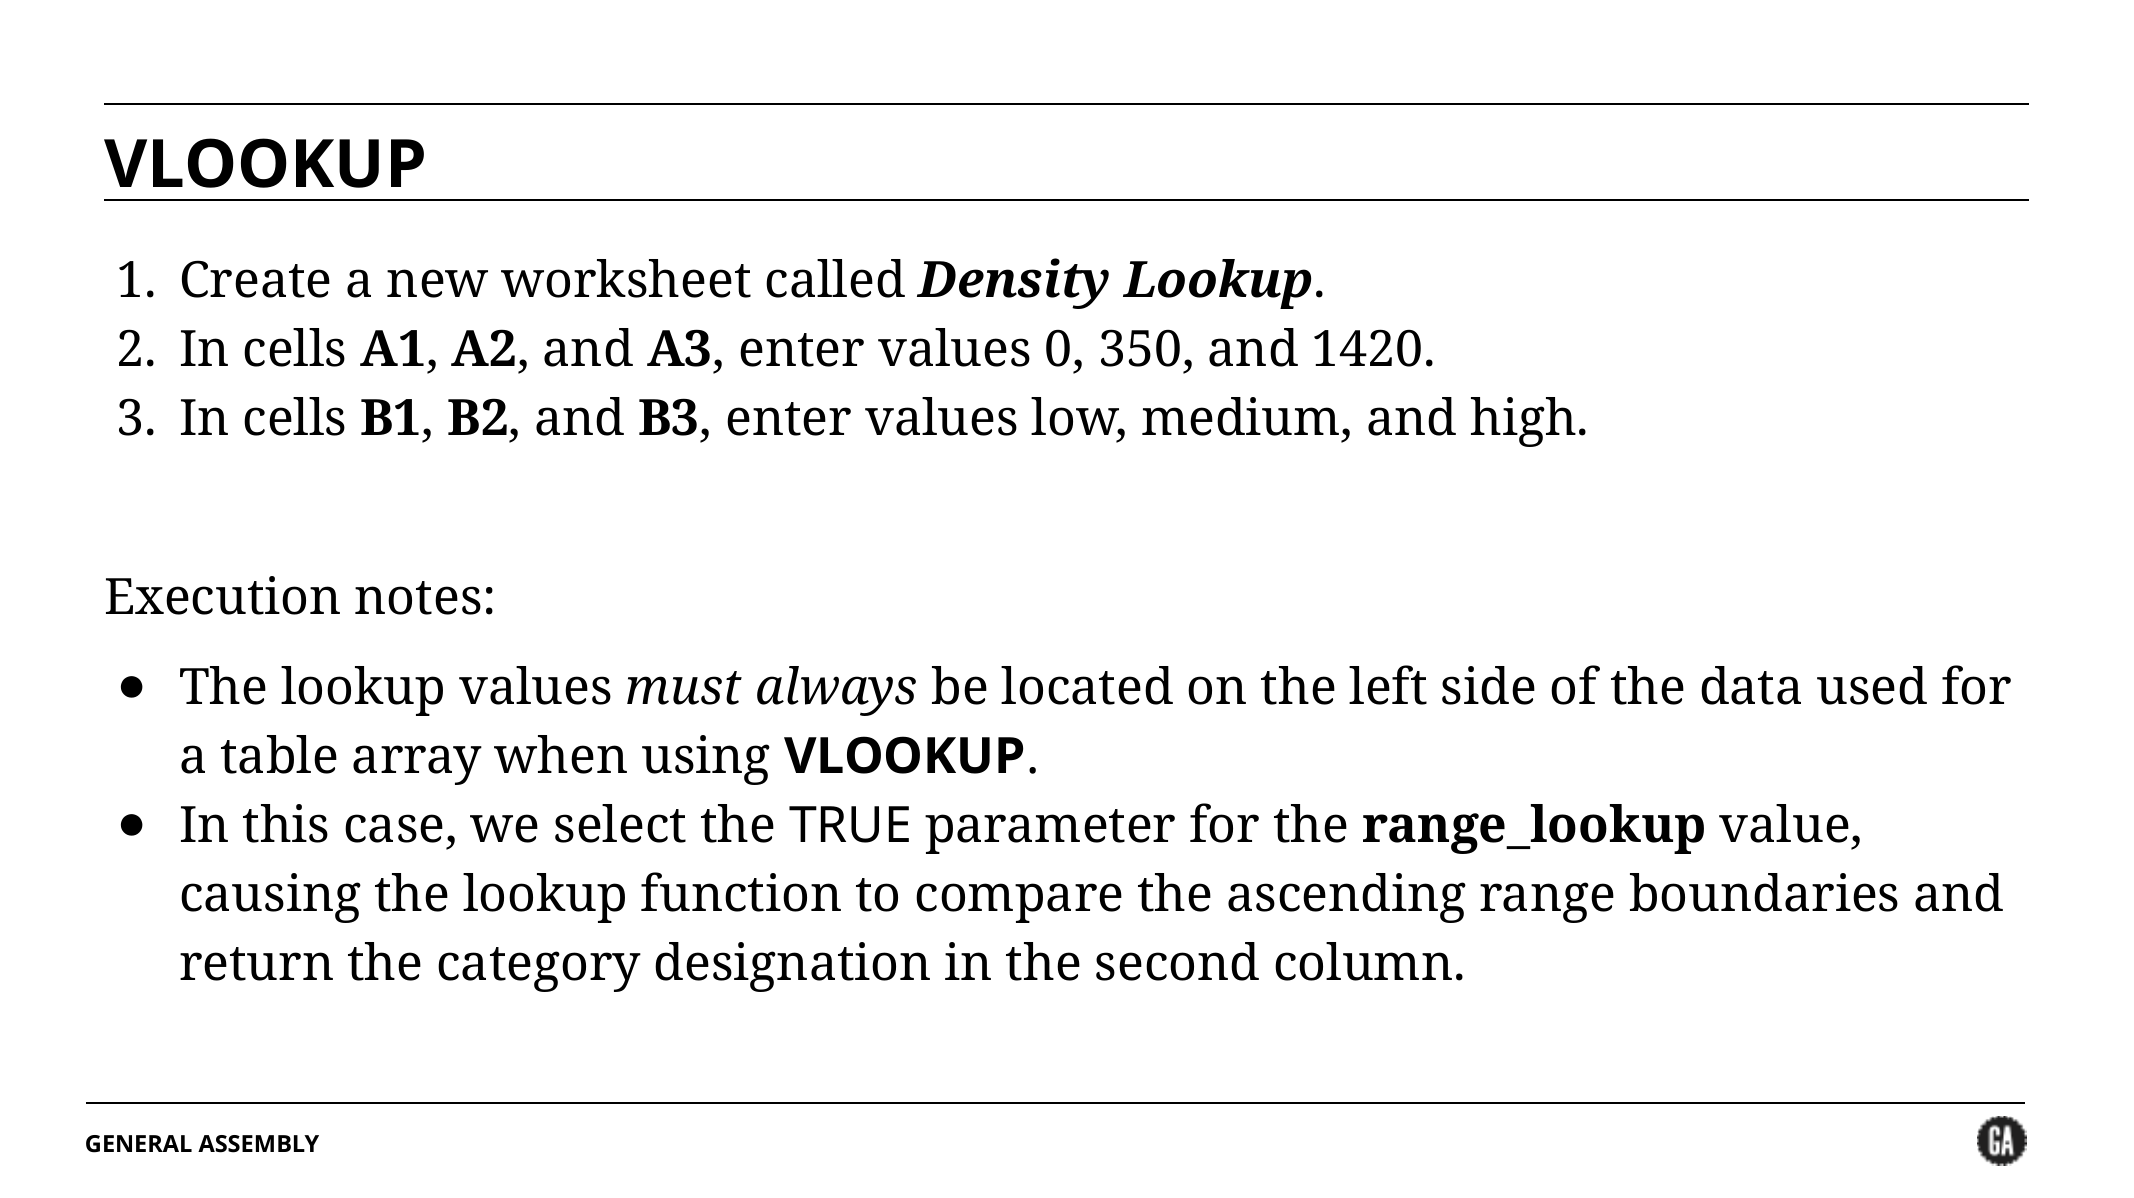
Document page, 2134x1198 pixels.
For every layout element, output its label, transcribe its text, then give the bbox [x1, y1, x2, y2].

picture [1977, 1116, 2027, 1166]
list Create a new worksheet called Density Lookup. In cells A1, A2, and A3, enter values 0, 350, and 1420. In cells B1, B2, and B3, enter values low, medium, and high. Execution notes: The lookup values must always be located on the left side of the data used for a table array when using VLOOKUP. In this case, we select the TRUE parameter for the range_lookup value, causing the lookup function to compare the ascending range boundaries and return the category designation in the second column. [104, 237, 2030, 863]
text_box VLOOKUP [104, 120, 1371, 192]
